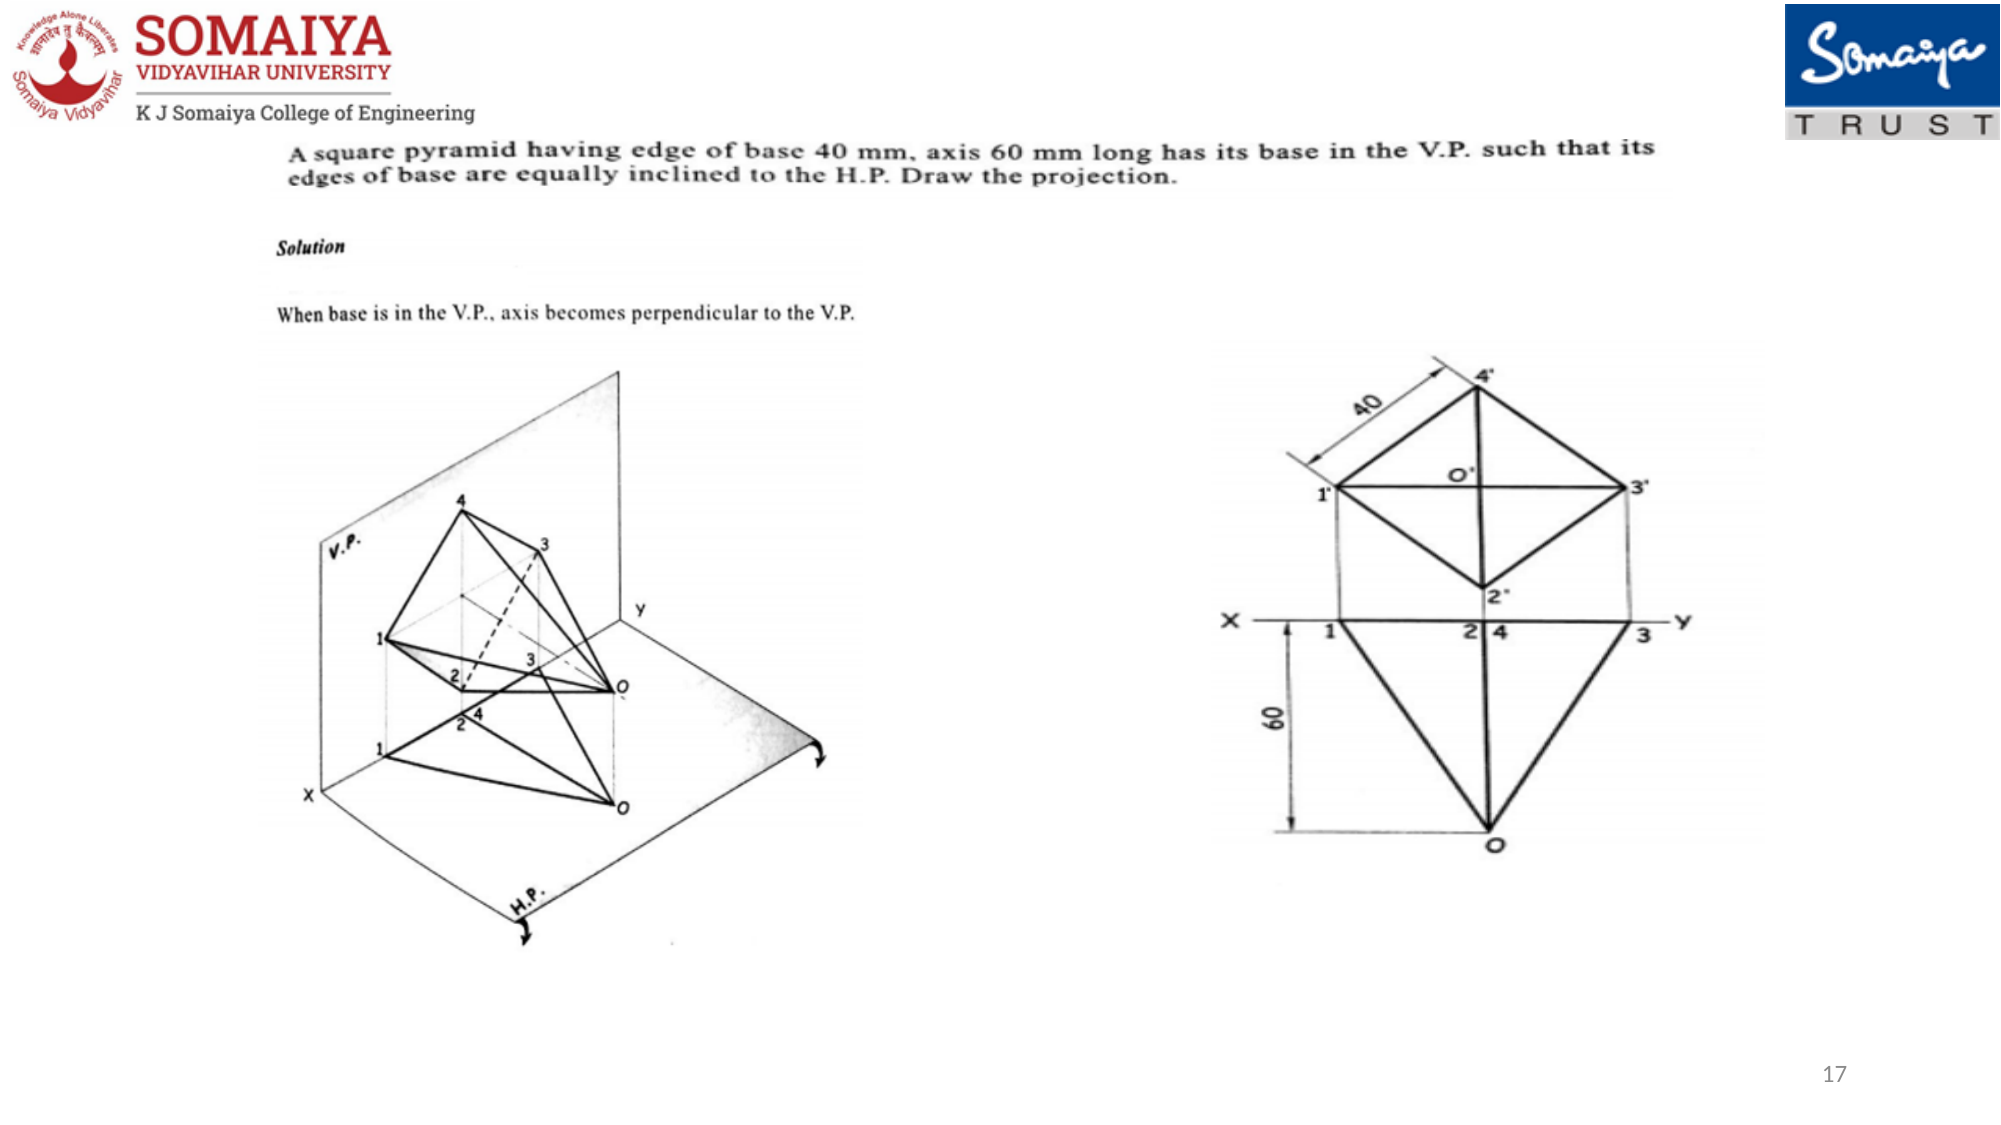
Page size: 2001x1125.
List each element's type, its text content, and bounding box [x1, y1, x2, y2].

slide_number 17 [1412, 1042, 1863, 1103]
picture [270, 139, 1685, 200]
picture [1211, 340, 1766, 986]
picture [245, 227, 863, 974]
picture [10, 1, 480, 127]
picture [1785, 4, 2000, 140]
